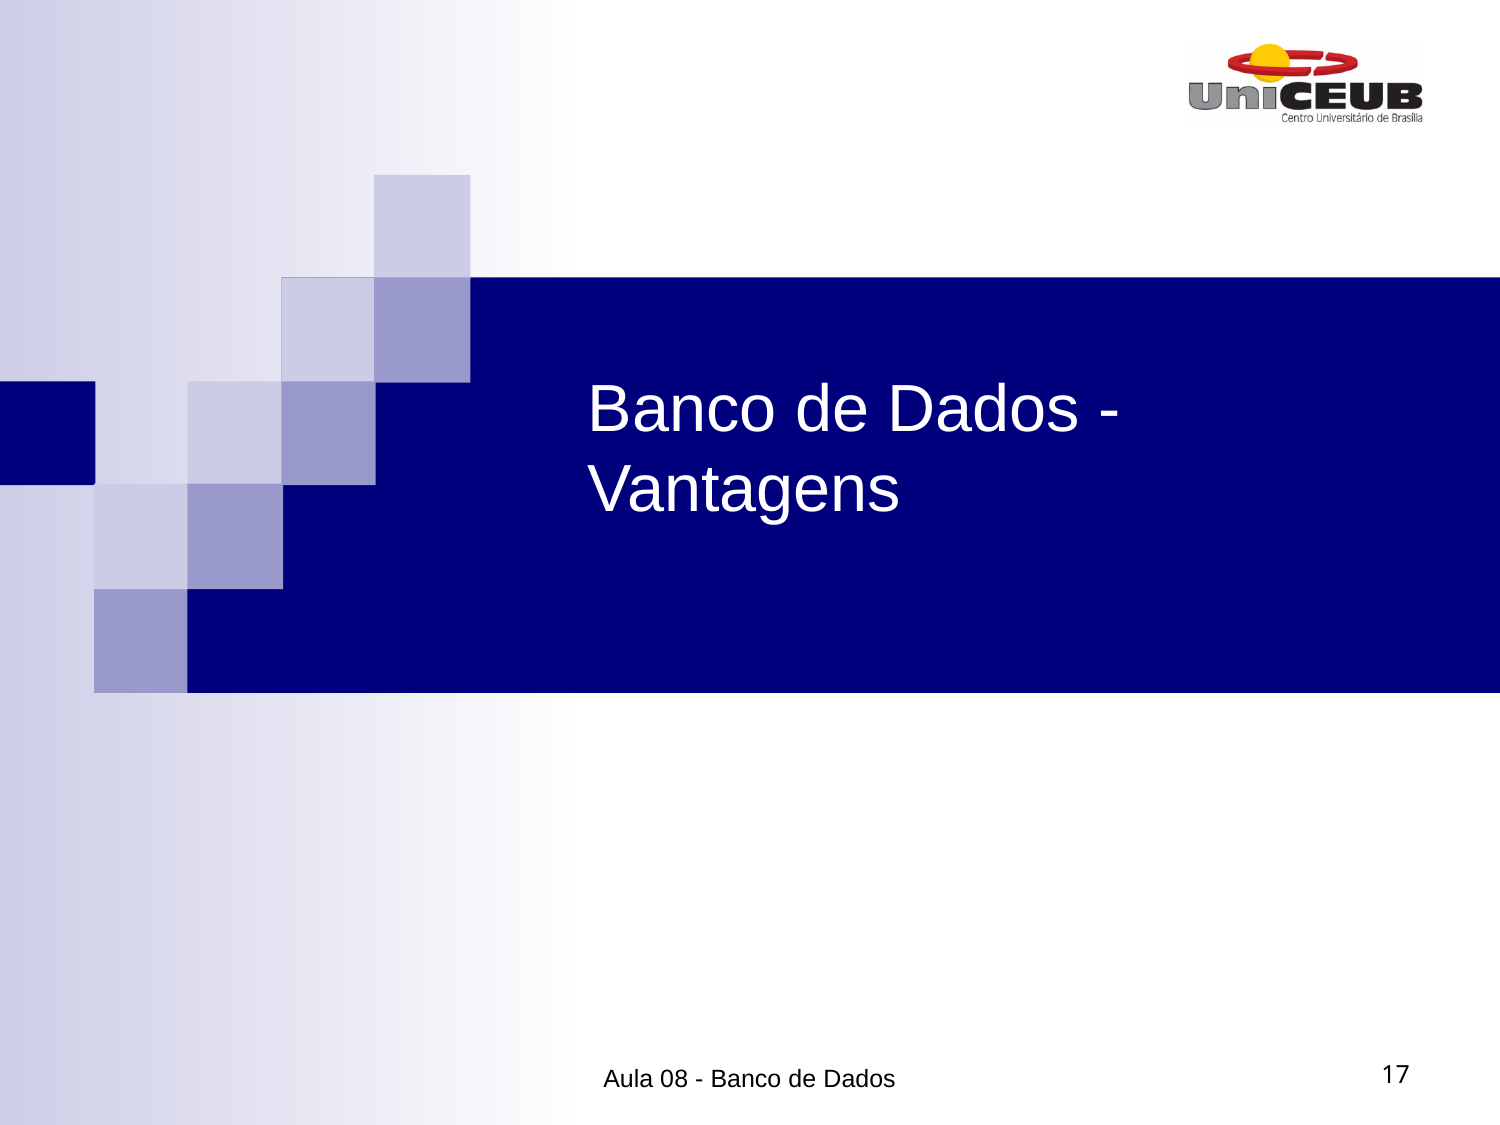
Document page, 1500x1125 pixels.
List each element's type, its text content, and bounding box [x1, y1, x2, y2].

picture [1186, 42, 1424, 125]
title Banco de Dados - Vantagens [572, 326, 1400, 563]
slide_number ‹#› [1074, 1025, 1425, 1100]
footer Aula 08 - Banco de Dados [512, 1025, 988, 1100]
